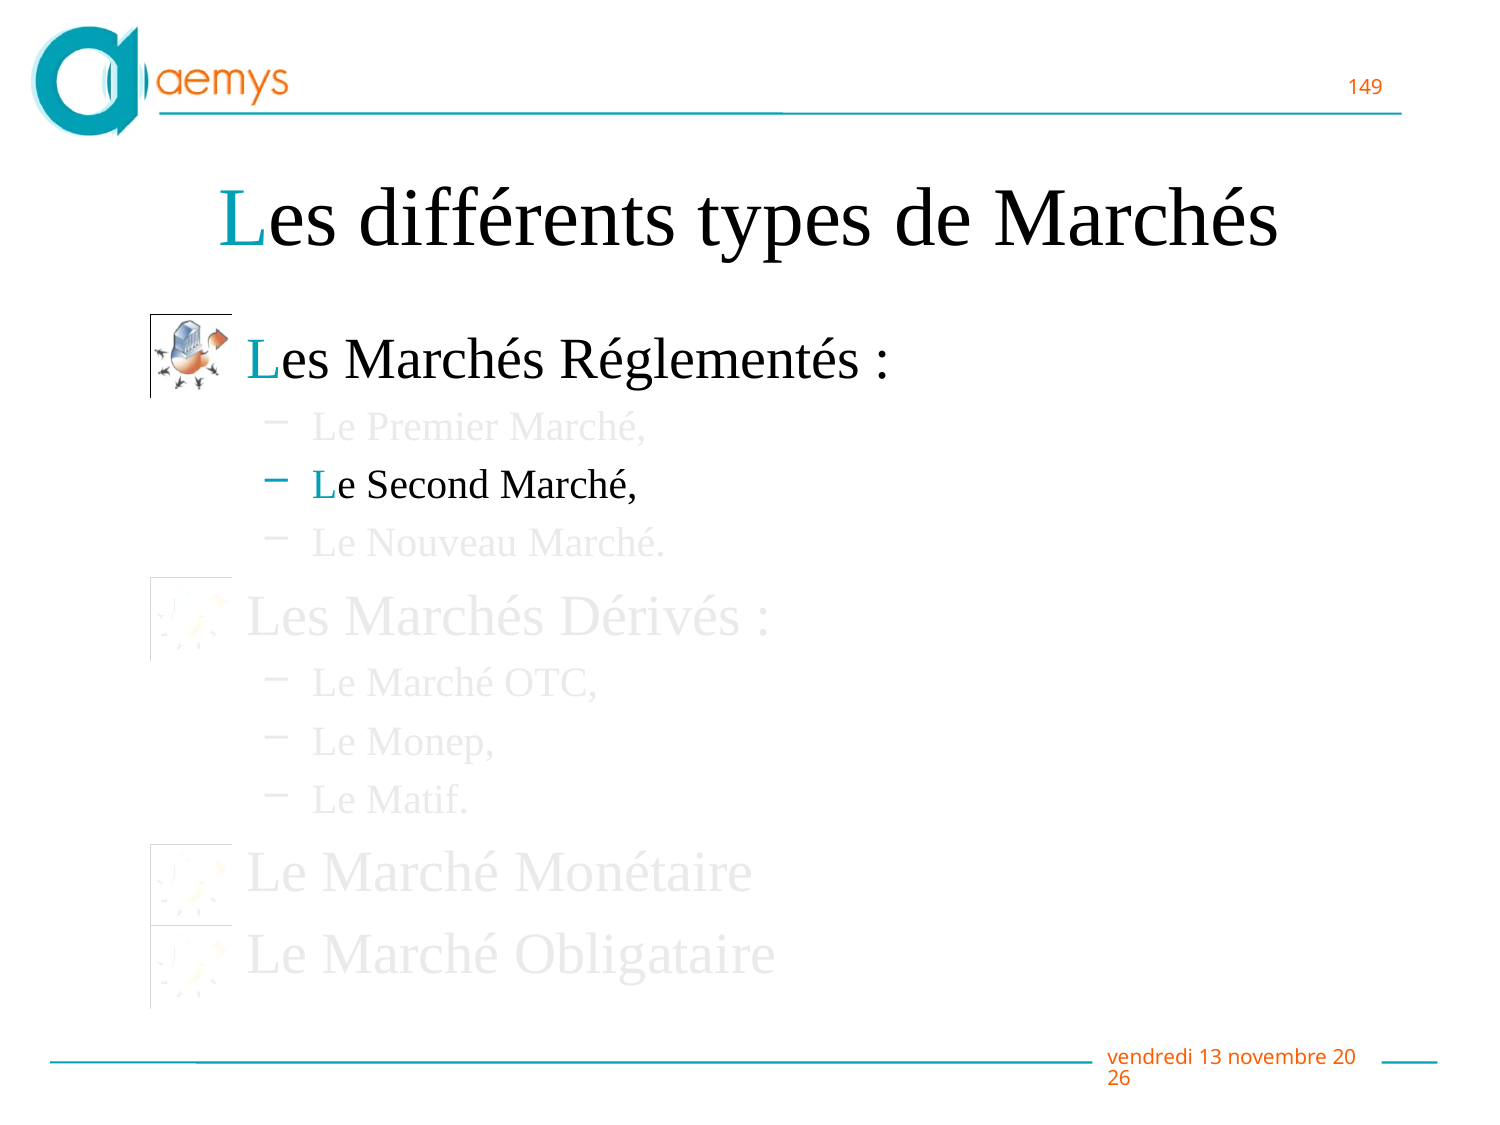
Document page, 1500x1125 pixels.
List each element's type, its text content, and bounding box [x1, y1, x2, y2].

picture [149, 314, 233, 398]
picture [29, 24, 290, 138]
picture [149, 844, 233, 1009]
picture [149, 577, 233, 661]
title Les différents types de Marchés [112, 137, 1388, 288]
list Les Marchés Réglementés : Le Premier Marché, Le Second Marché, Le Nouveau Marché. Les Marchés Dérivés : Le Marché OTC, Le Monep, Le Matif. Le Marché Monétaire Le Marché Obligataire [174, 312, 1338, 1013]
